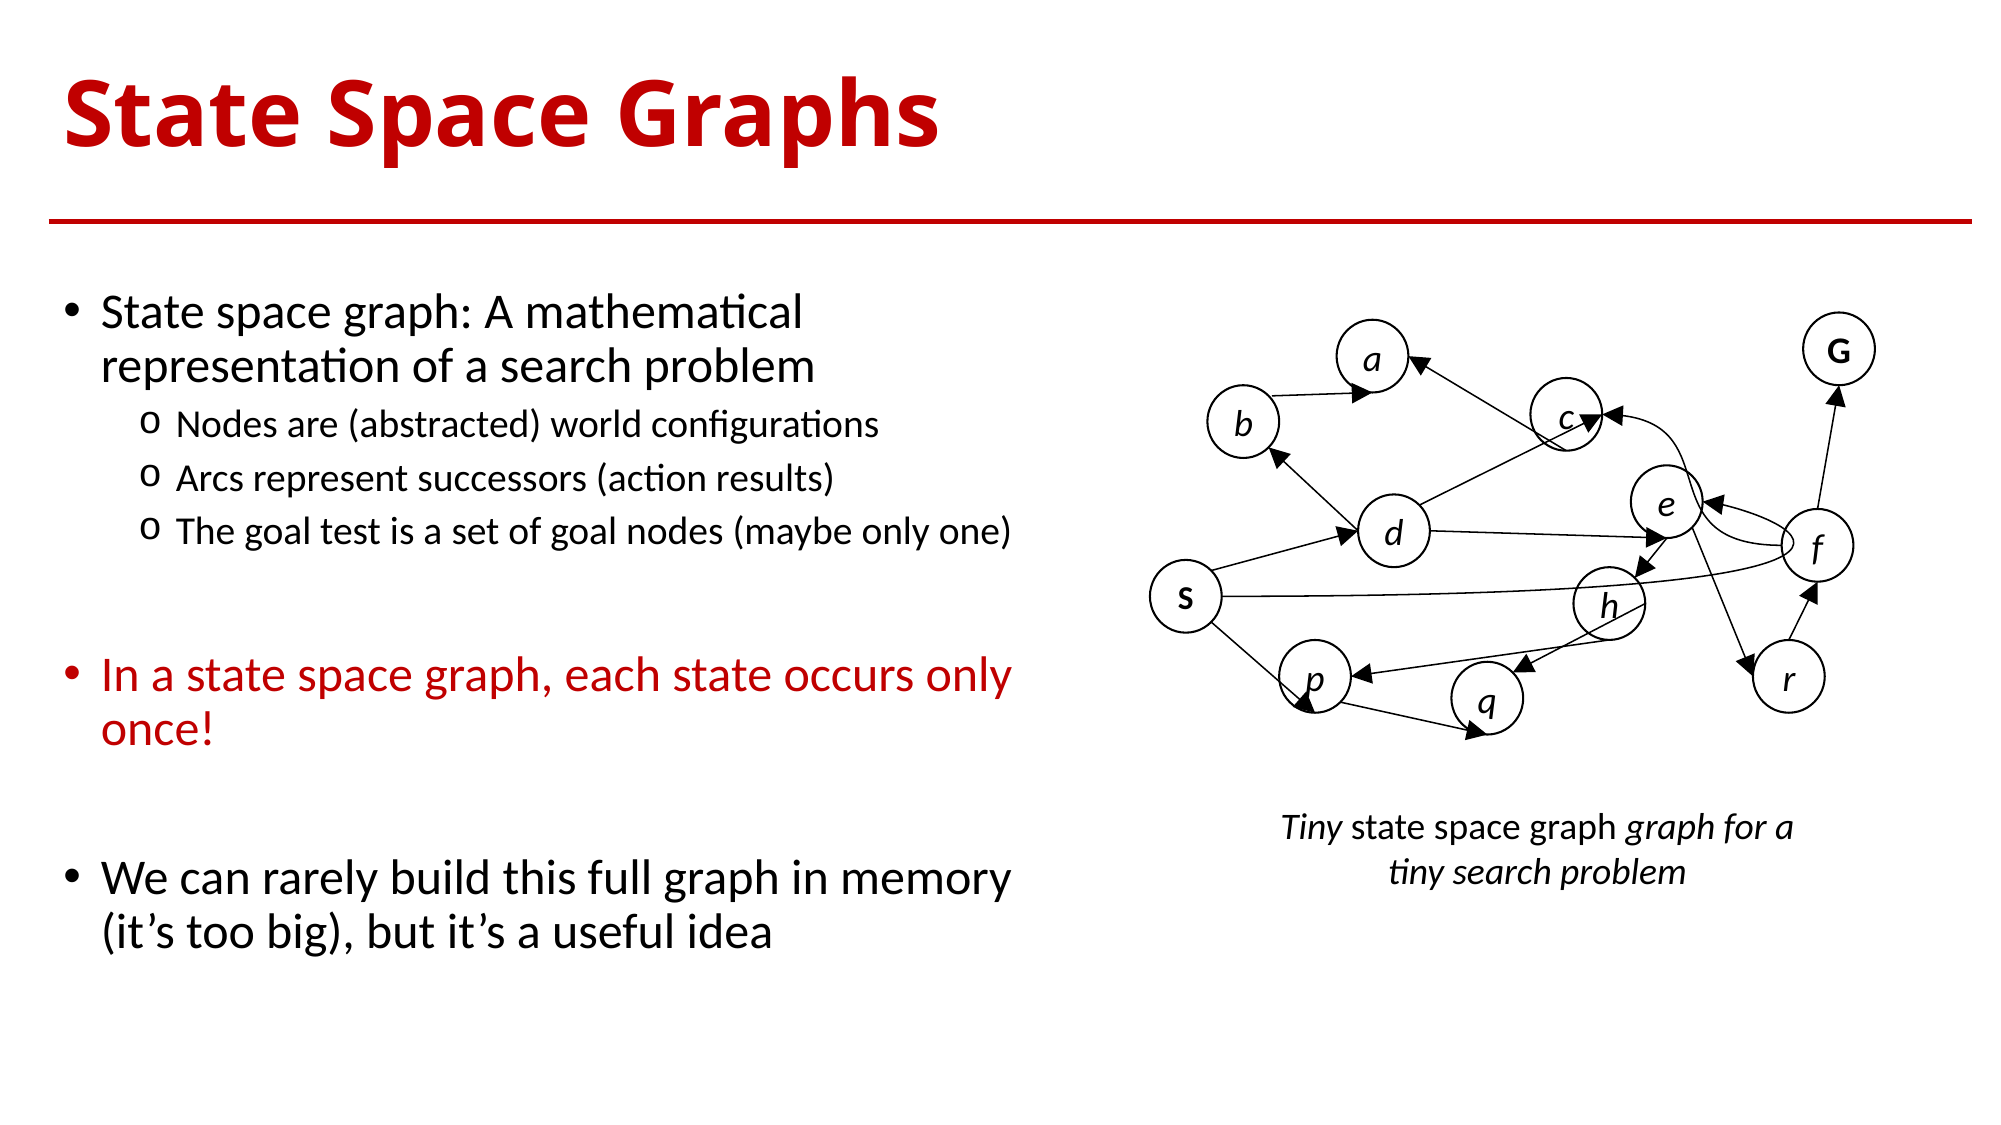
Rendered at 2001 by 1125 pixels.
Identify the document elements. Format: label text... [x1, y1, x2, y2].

title State Space Graphs [48, 41, 1972, 192]
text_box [1149, 312, 1875, 735]
text_box Tiny state space graph graph for a tiny search problem [1262, 794, 1813, 900]
list State space graph: A mathematical representation of a search problem Nodes are (abstracted) world configurations Arcs represent successors (action results) The goal test is a set of goal nodes (maybe only one) In a state space graph, each state occurs only once! We can rarely build this full graph in memory (it’s too big), but it’s a useful idea [48, 278, 1086, 1021]
